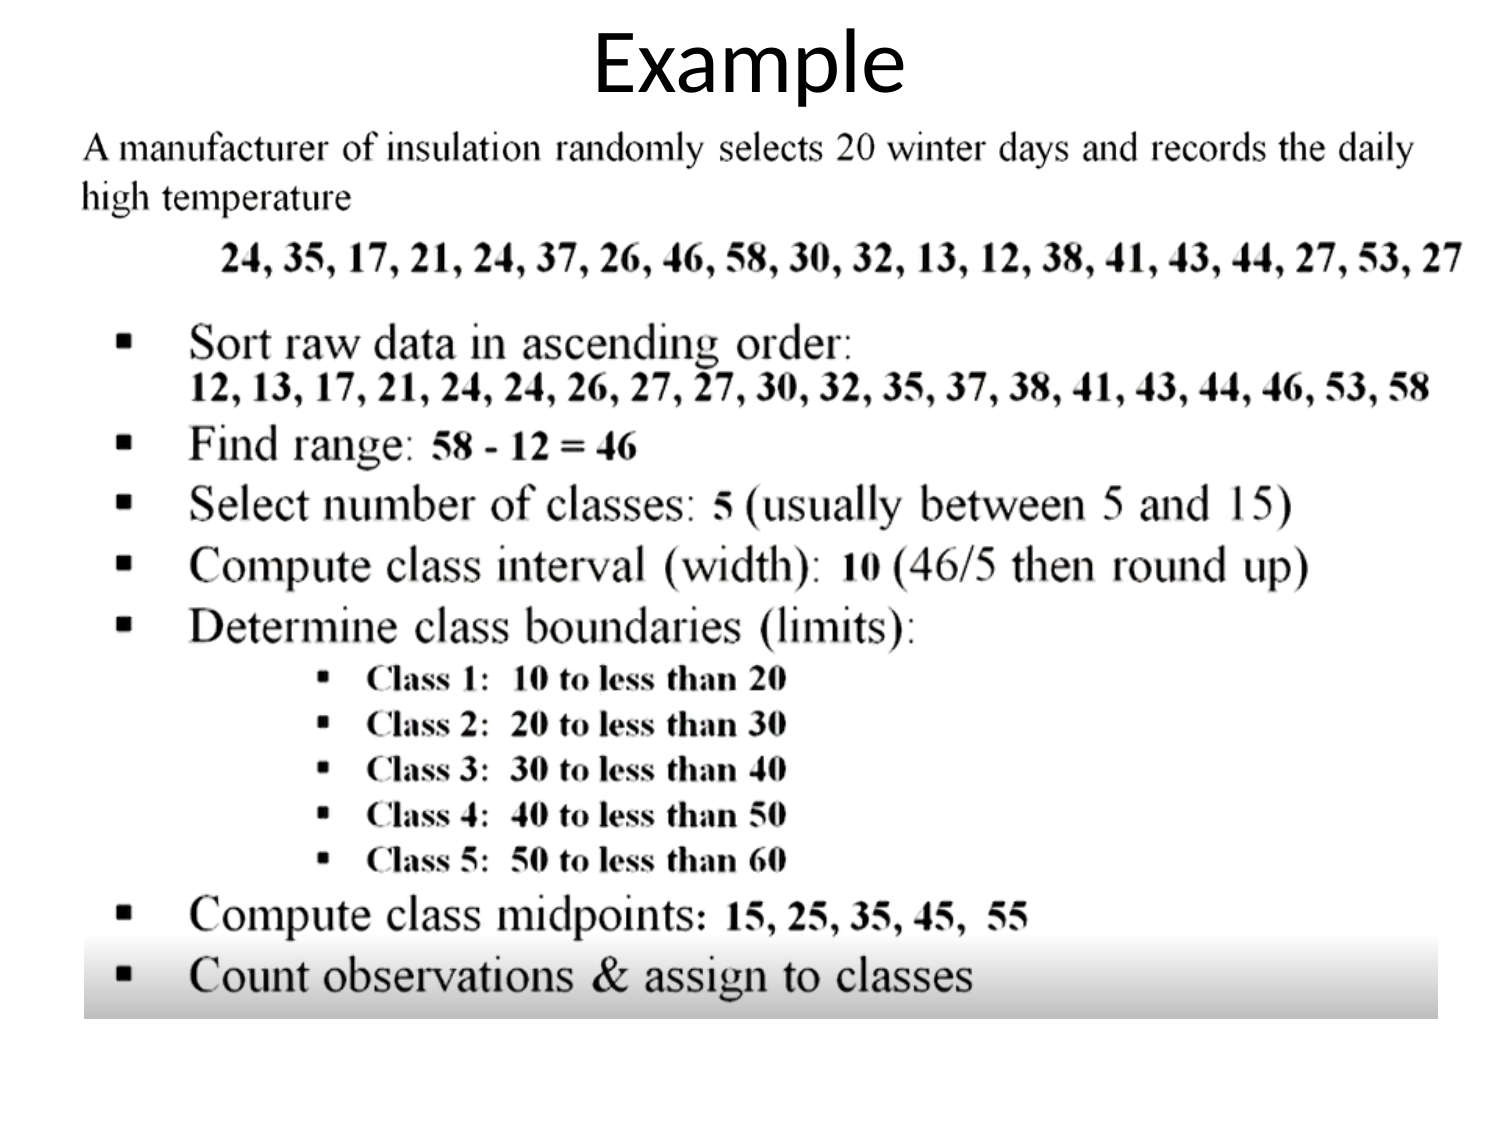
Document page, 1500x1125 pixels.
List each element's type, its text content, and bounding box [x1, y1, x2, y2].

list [74, 124, 1426, 225]
picture [84, 312, 1438, 1019]
title Example [75, 0, 1425, 124]
picture [210, 224, 1476, 293]
